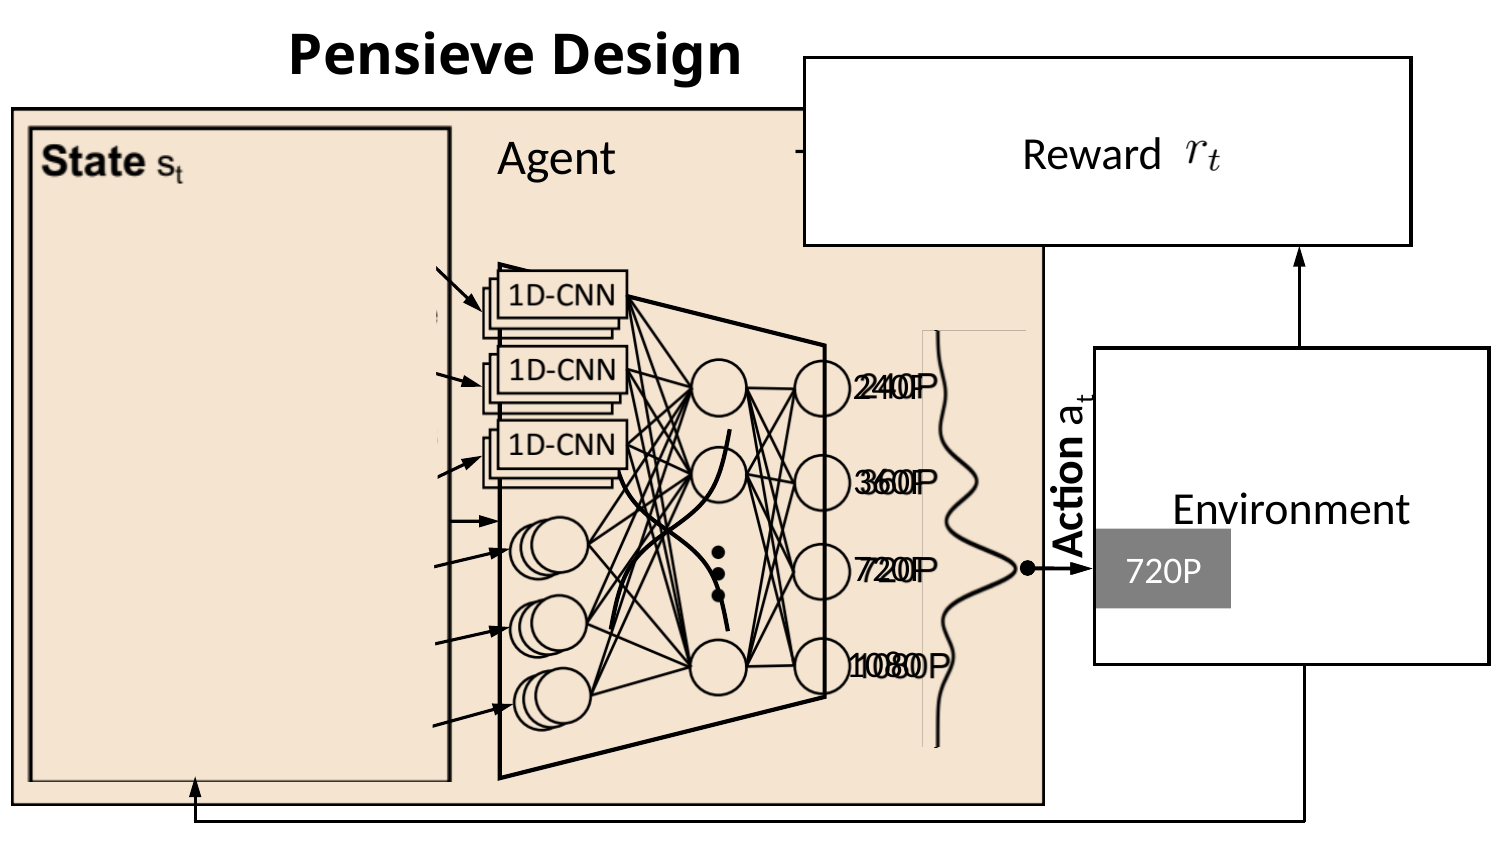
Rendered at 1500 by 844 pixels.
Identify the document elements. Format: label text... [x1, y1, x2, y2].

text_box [417, 251, 1092, 747]
picture [11, 108, 1043, 805]
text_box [793, 56, 1423, 245]
text_box Pensieve Design [151, 10, 880, 102]
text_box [193, 643, 1305, 823]
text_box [1094, 349, 1489, 652]
text_box Environment [1107, 347, 1490, 666]
picture [1181, 135, 1226, 175]
text_box Action at [1092, 308, 1107, 574]
